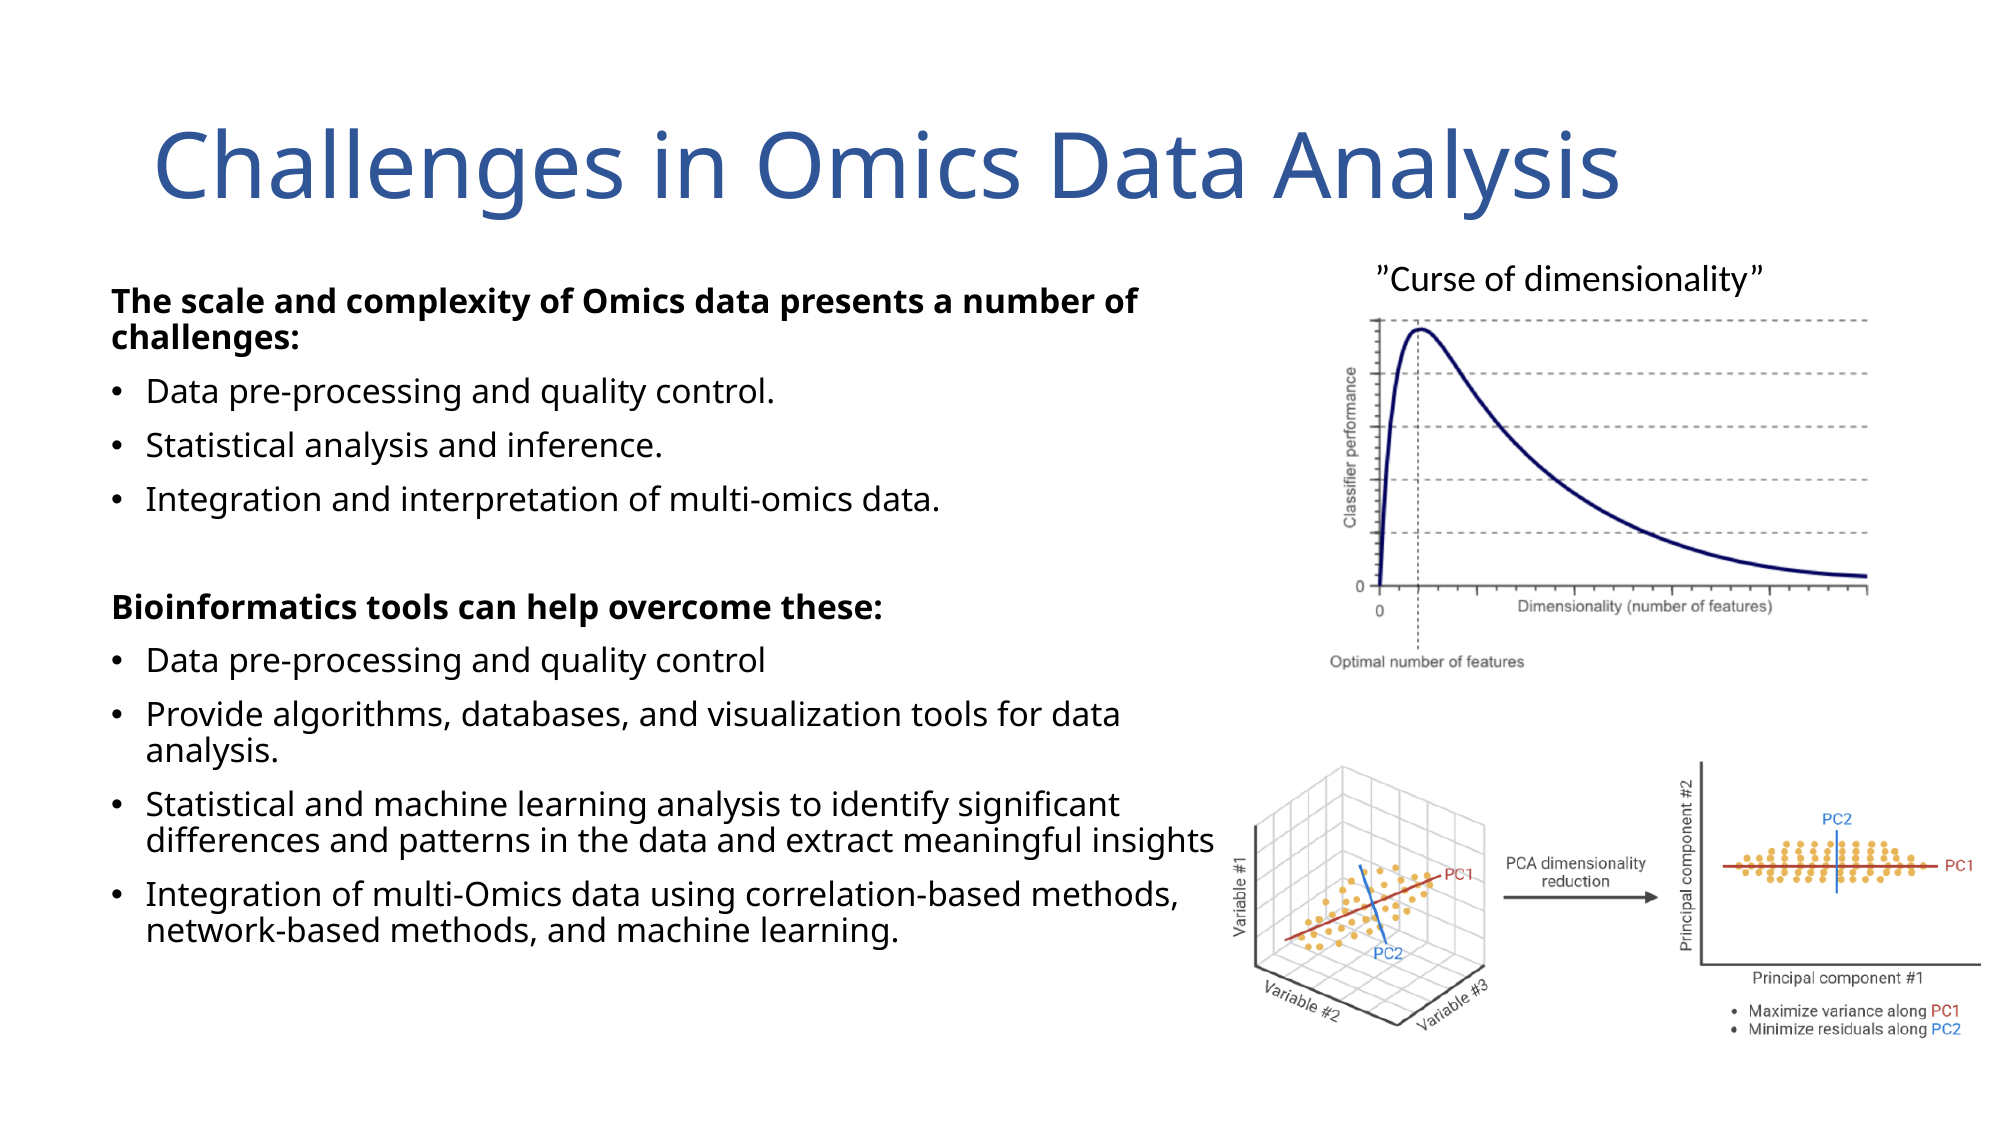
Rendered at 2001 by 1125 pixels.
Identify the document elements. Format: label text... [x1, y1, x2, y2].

title Challenges in Omics Data Analysis [137, 59, 1863, 278]
text_box ”Curse of dimensionality” [1359, 246, 1840, 301]
list The scale and complexity of Omics data presents a number of challenges: Data pre-processing and quality control. Statistical analysis and inference. Integration and interpretation of multi-omics data. Bioinformatics tools can help overcome these: Data pre-processing and quality control Provide algorithms, databases, and visualization tools for data analysis. Statistical and machine learning analysis to identify significant differences and patterns in the data and extract meaningful insights. Integration of multi-Omics data using correlation-based methods, network-based methods, and machine learning. [96, 277, 1263, 992]
picture [1215, 744, 1984, 1066]
picture [1316, 301, 1883, 678]
